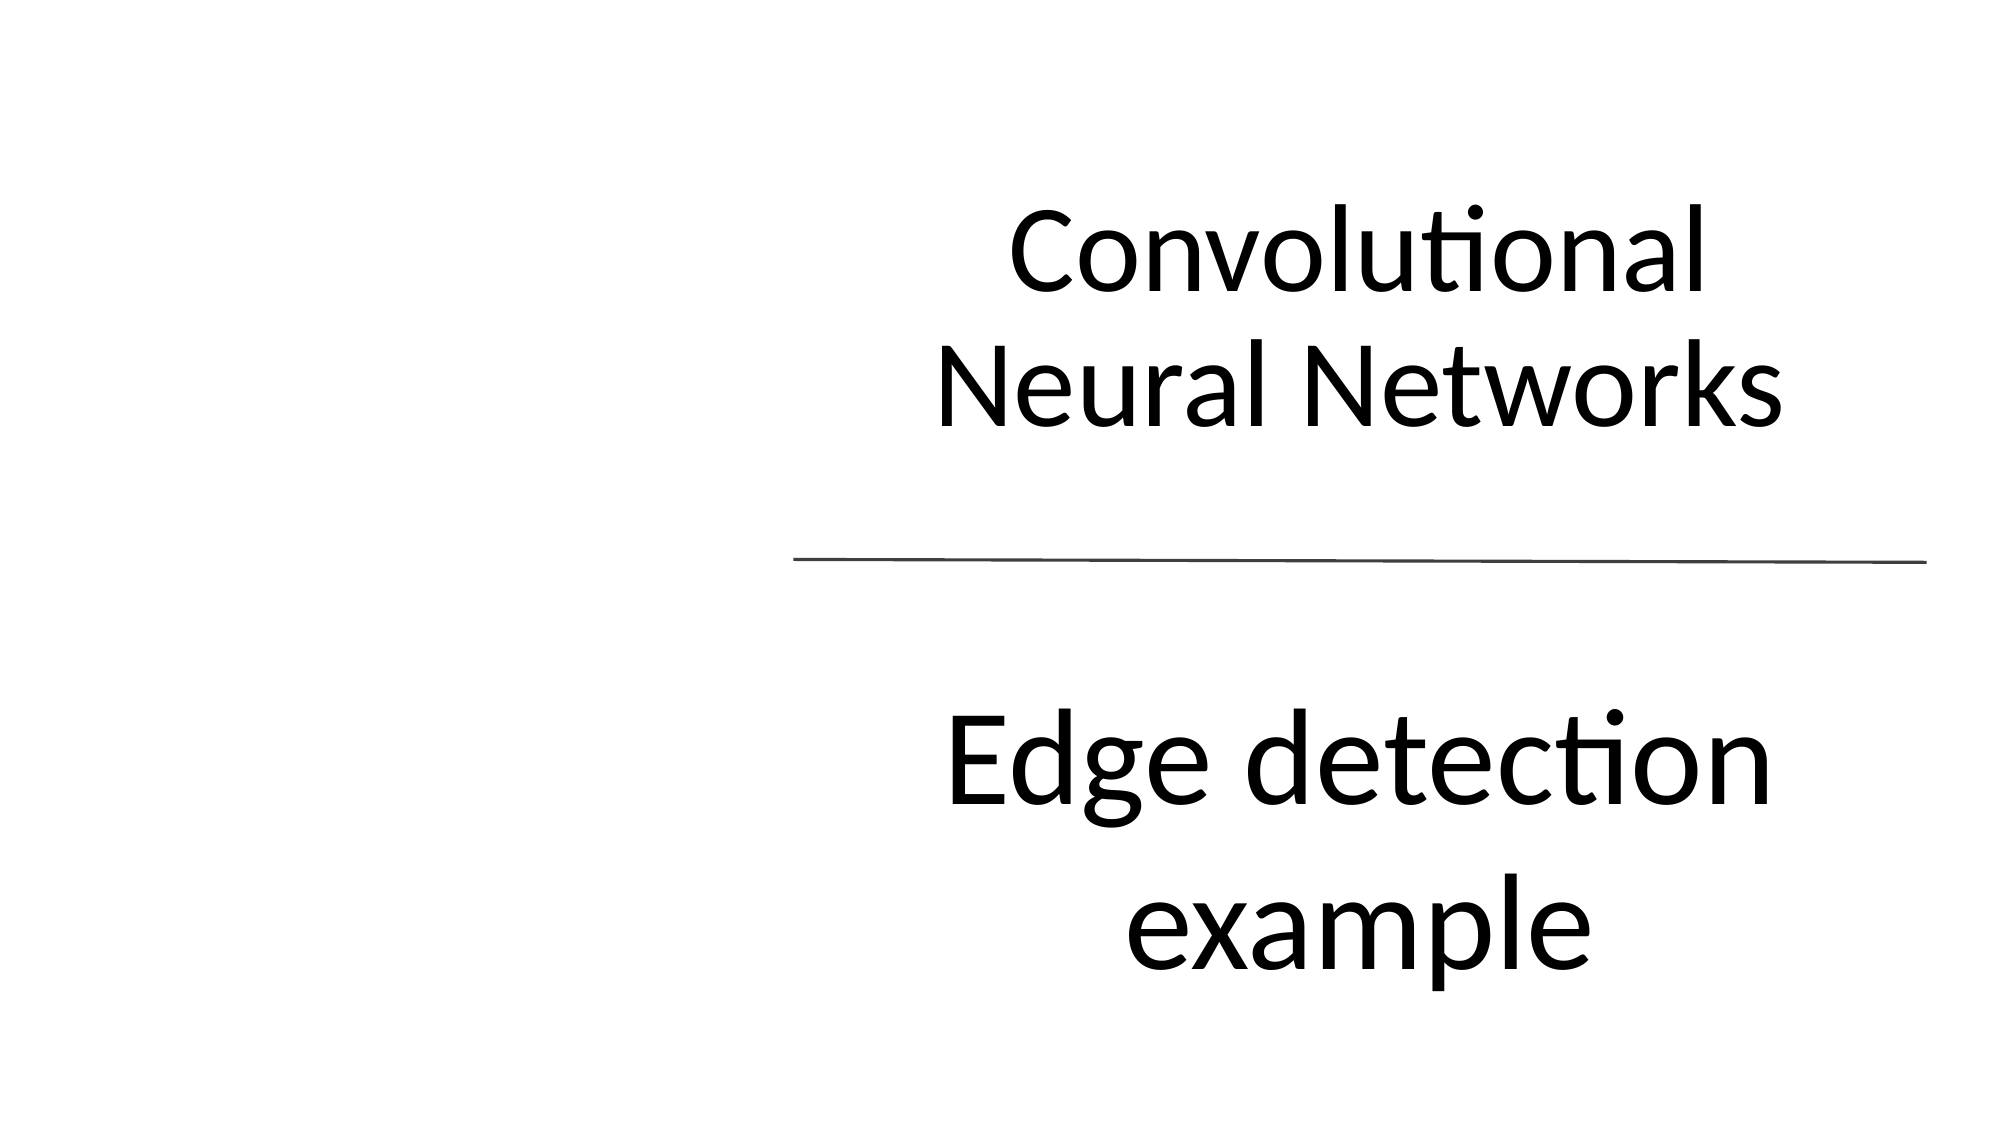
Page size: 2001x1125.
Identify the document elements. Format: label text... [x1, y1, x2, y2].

title Convolutional Neural Networks [848, 161, 1872, 462]
text_box Edge detection example [703, 660, 2000, 1005]
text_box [793, 559, 1927, 563]
